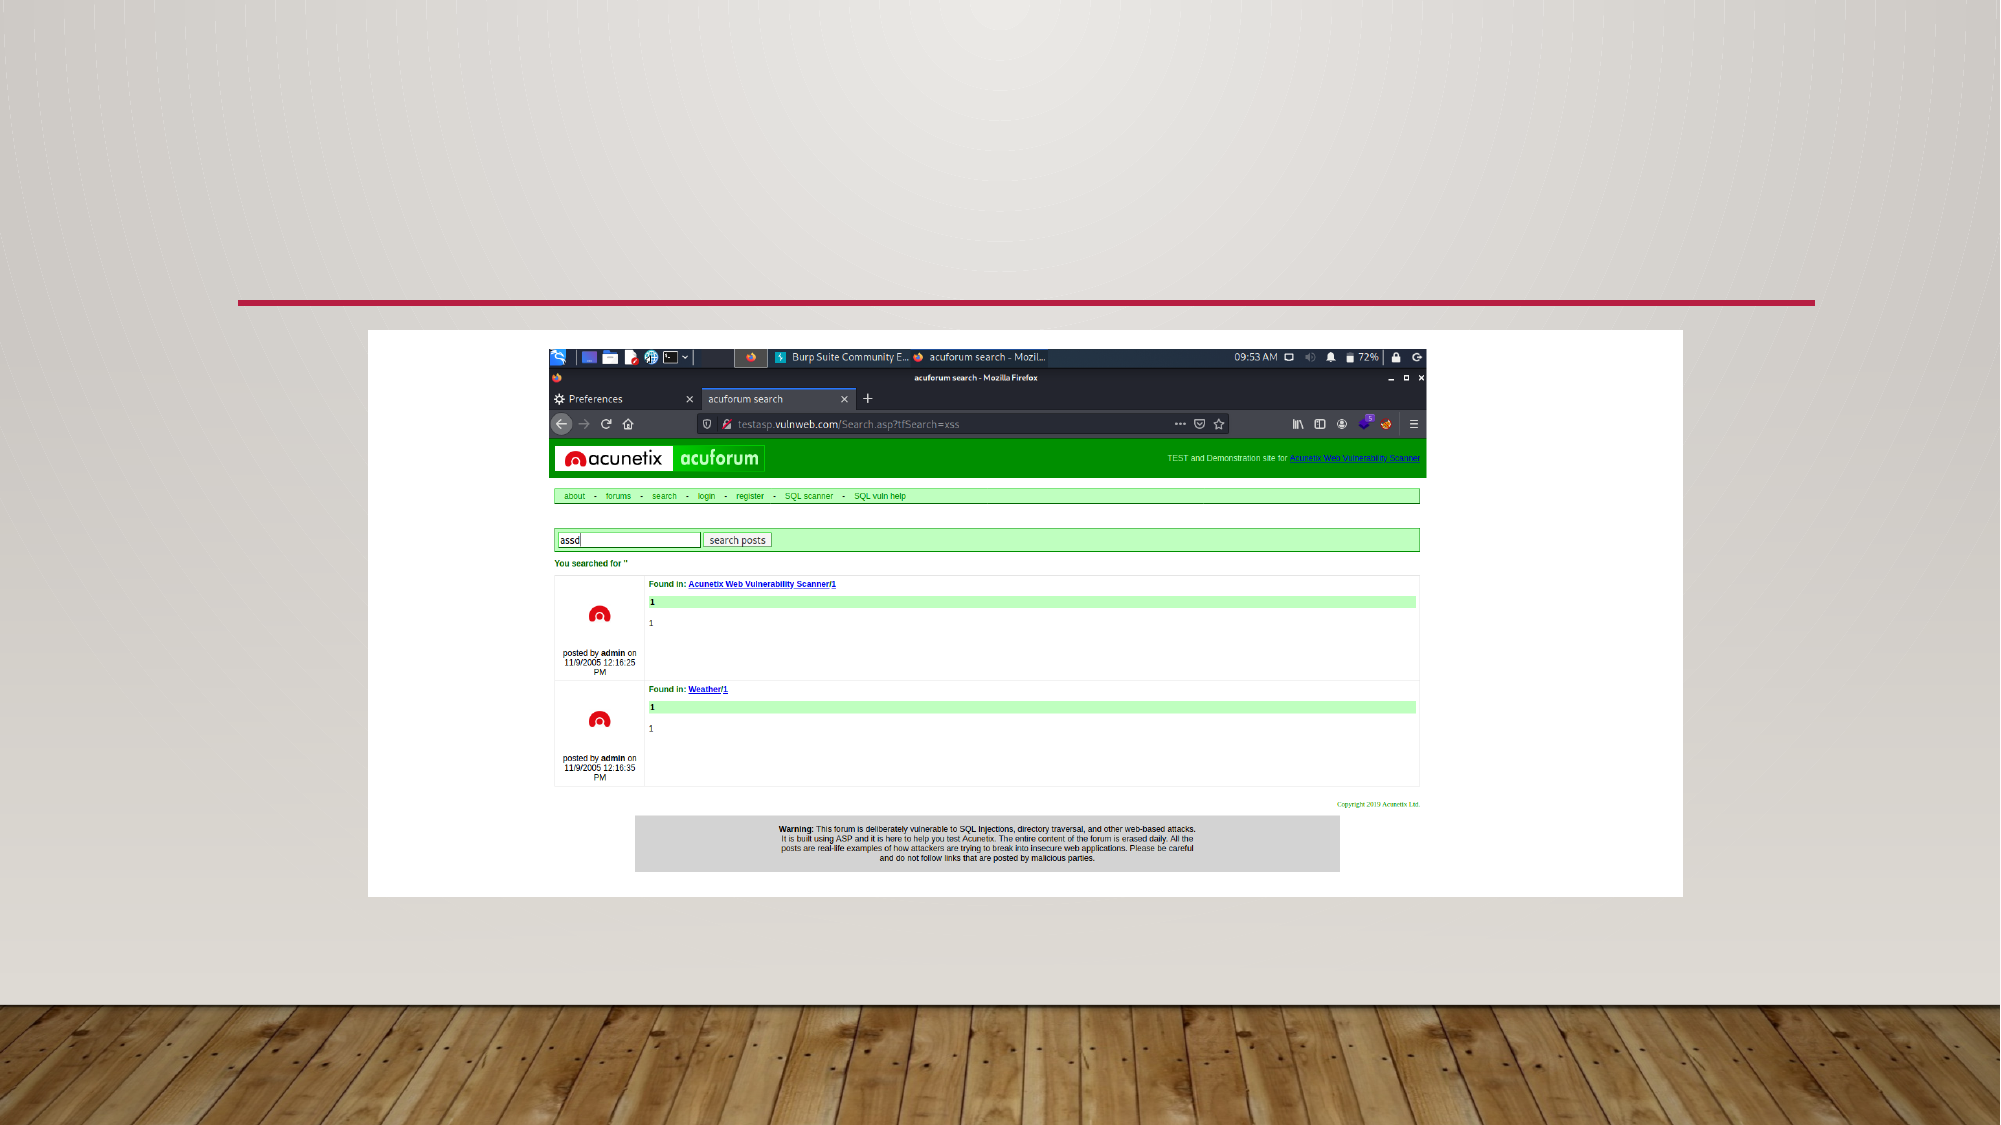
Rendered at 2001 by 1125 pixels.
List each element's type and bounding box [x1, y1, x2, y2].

list [368, 330, 1684, 897]
picture [0, 1005, 2000, 1125]
